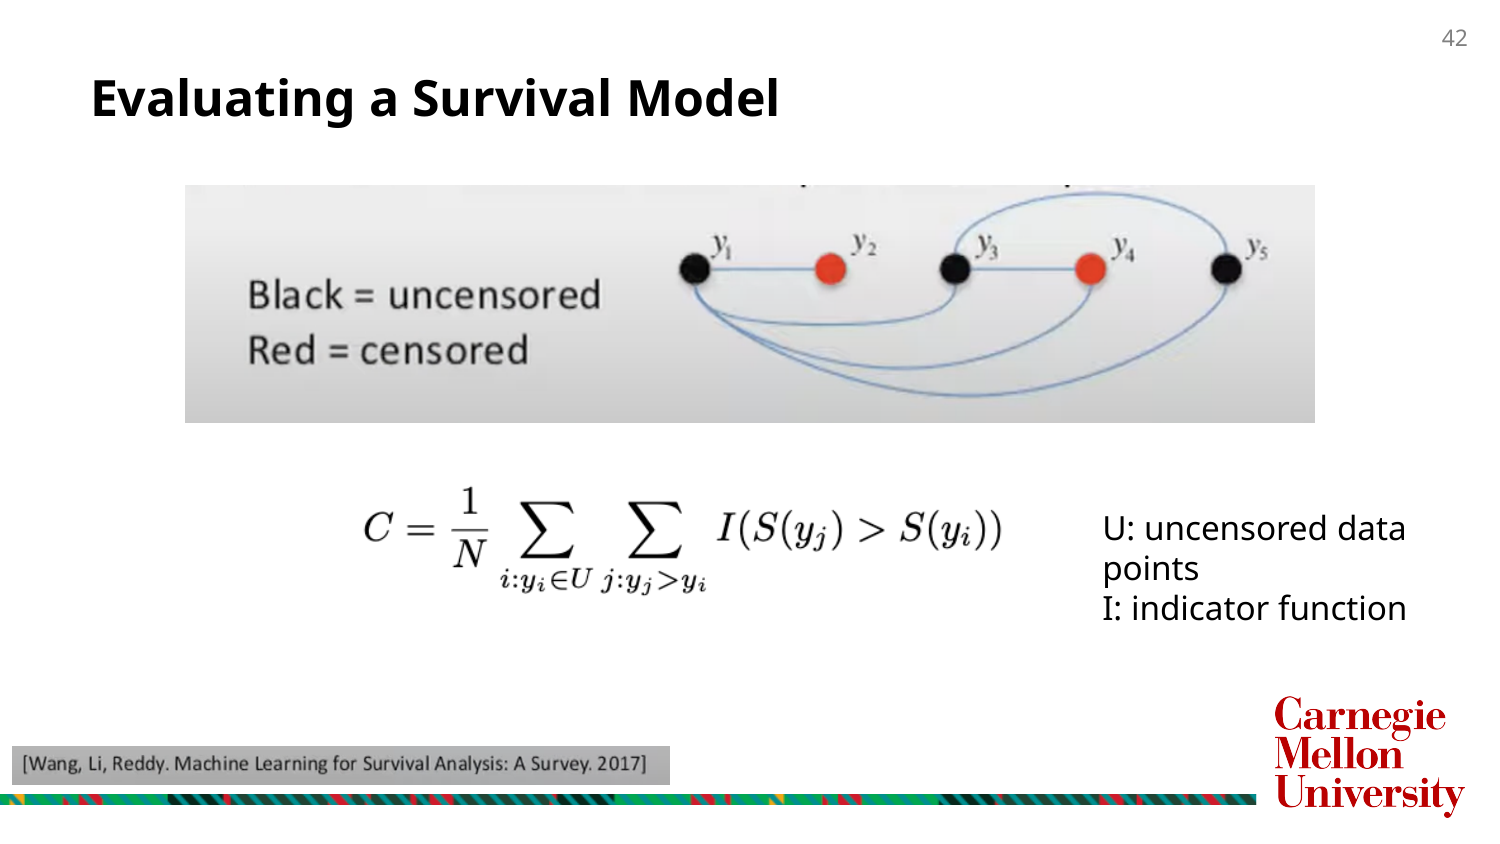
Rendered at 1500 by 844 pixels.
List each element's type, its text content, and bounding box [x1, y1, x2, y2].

picture [312, 448, 1052, 650]
picture [0, 794, 1257, 805]
picture [12, 746, 670, 785]
picture [185, 185, 1315, 424]
text_box U: uncensored data points I: indicator function [1087, 500, 1488, 635]
picture [1275, 696, 1465, 818]
title Evaluating a Survival Model [75, 59, 1425, 160]
